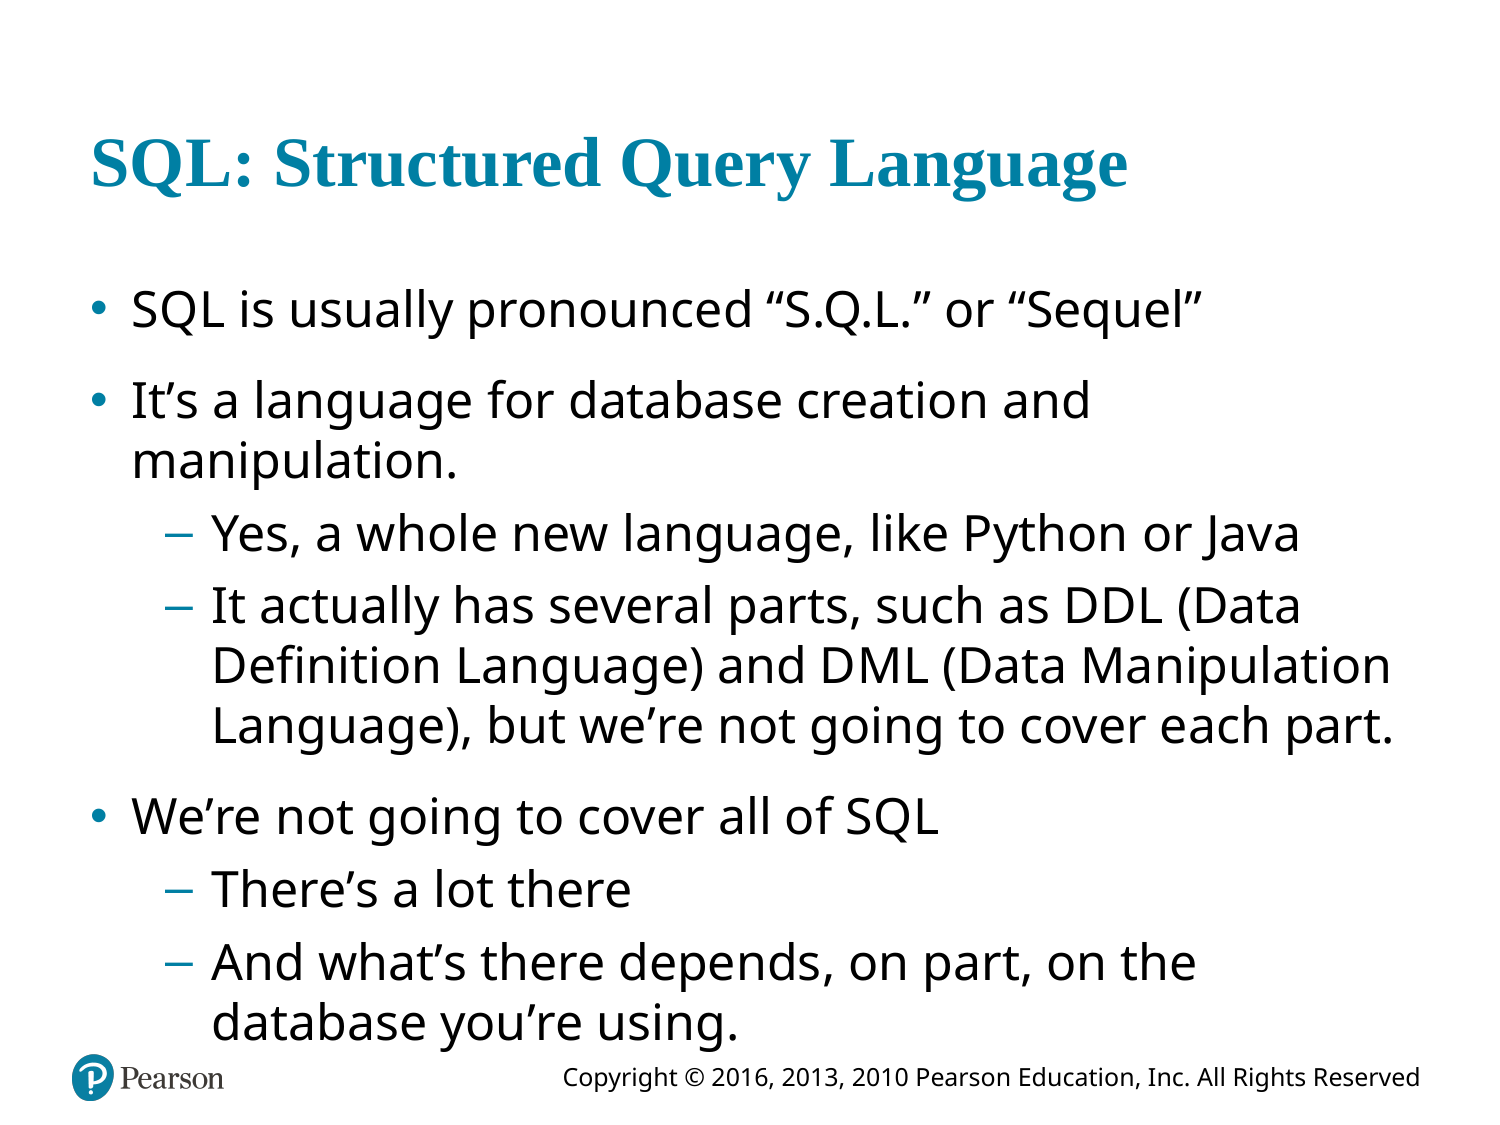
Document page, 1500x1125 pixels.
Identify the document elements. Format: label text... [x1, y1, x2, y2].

picture [98, 1066, 224, 1101]
picture [89, 1066, 106, 1088]
list S Q L is usually pronounced “S.Q.L.” or “Sequel” It’s a language for database creation and manipulation. Yes, a whole new language, like Python or Java It actually has several parts, such as D D L (Data Definition Language) and D M L (Data Manipulation Language), but we’re not going to cover each part. We’re not going to cover all of S Q L There’s a lot there And what’s there depends, on part, on the database you’re using. [75, 262, 1425, 1066]
picture [72, 1087, 83, 1101]
title S Q L: Structured Query Language [75, 0, 1425, 216]
